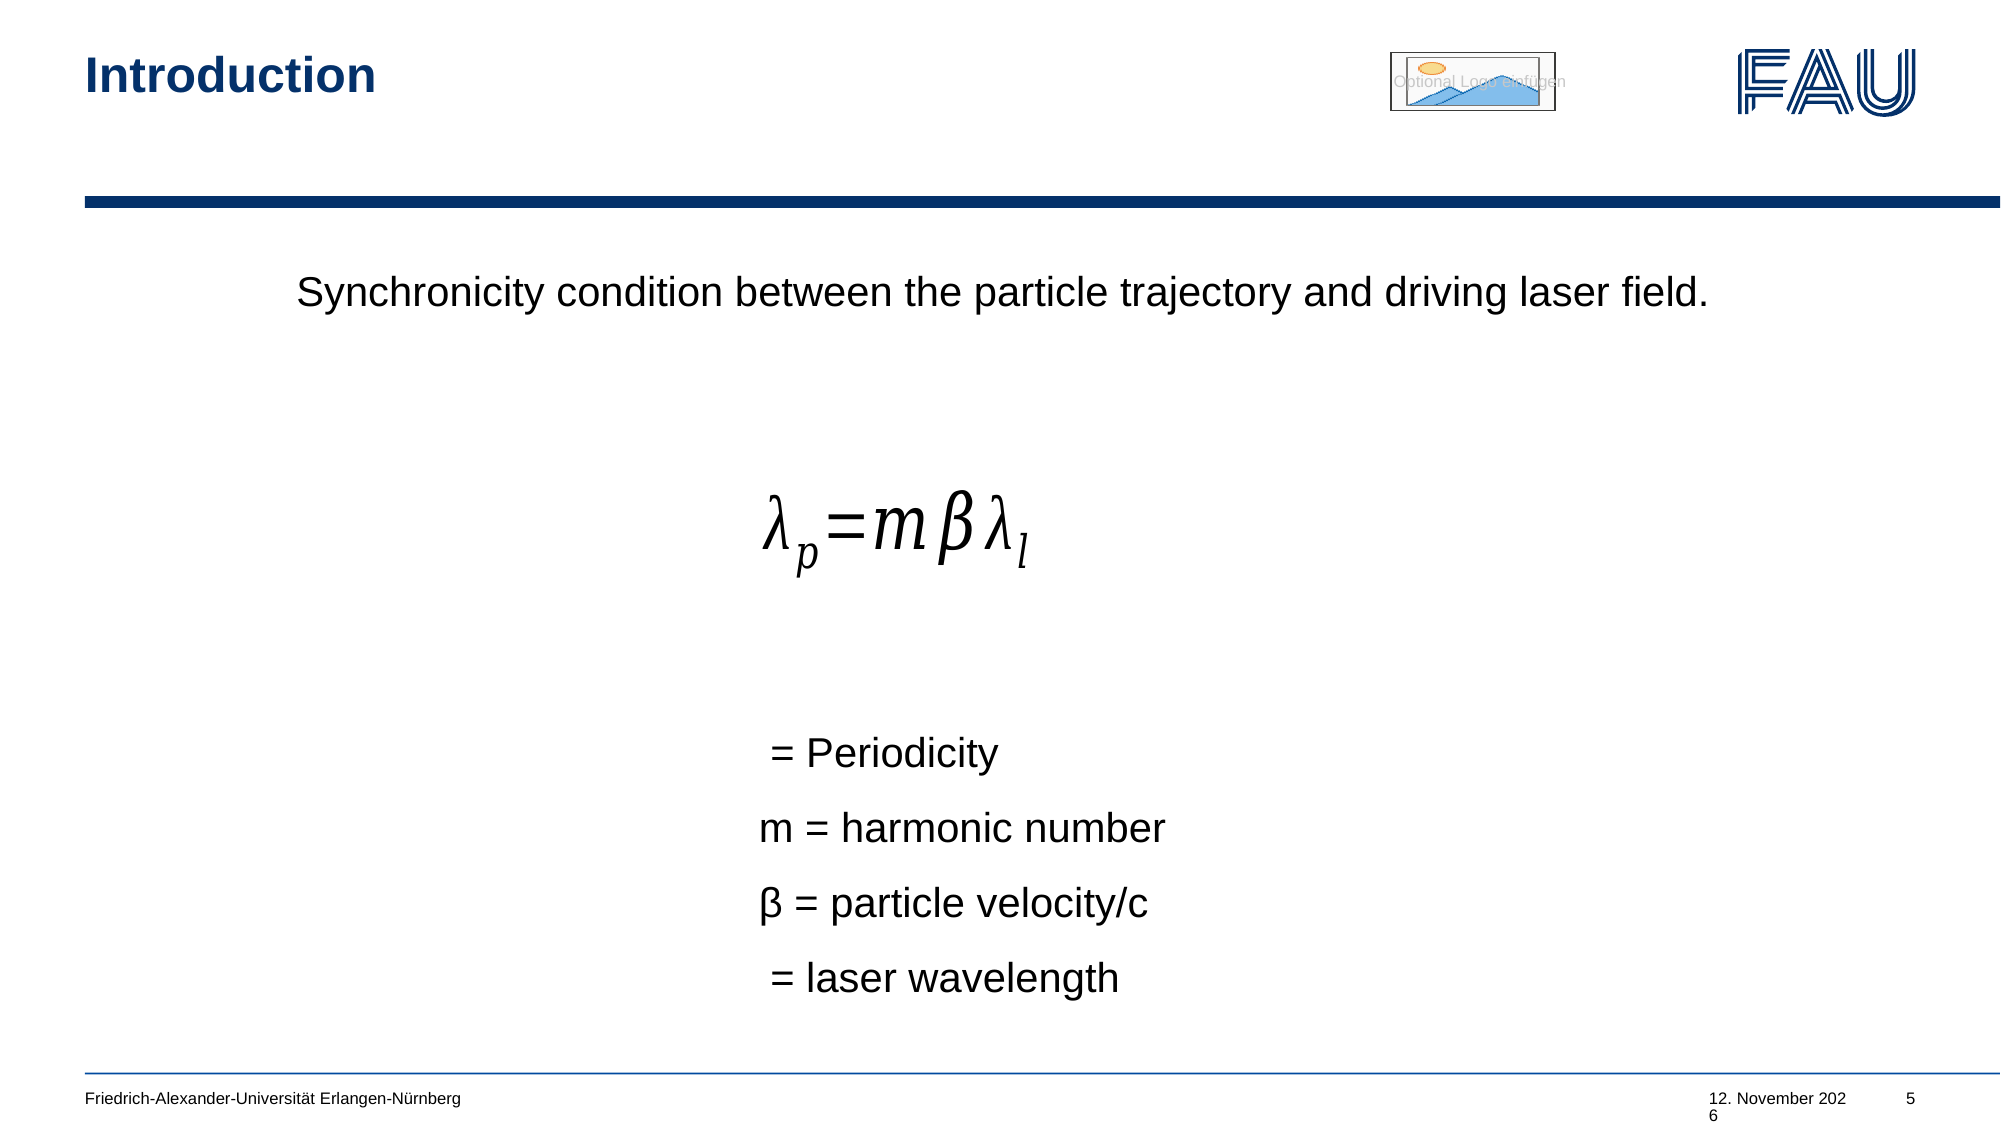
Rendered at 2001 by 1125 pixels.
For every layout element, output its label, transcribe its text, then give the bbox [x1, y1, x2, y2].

title Introduction [85, 49, 1208, 104]
footer Friedrich-Alexander-Universität Erlangen-Nürnberg [85, 1088, 983, 1109]
slide_number 17. Oktober 2022 [1708, 1088, 1849, 1109]
picture [1383, 49, 1562, 113]
slide_number 5 [1883, 1088, 1916, 1109]
text_box Synchronicity condition between the particle trajectory and driving laser field. [106, 259, 1912, 315]
